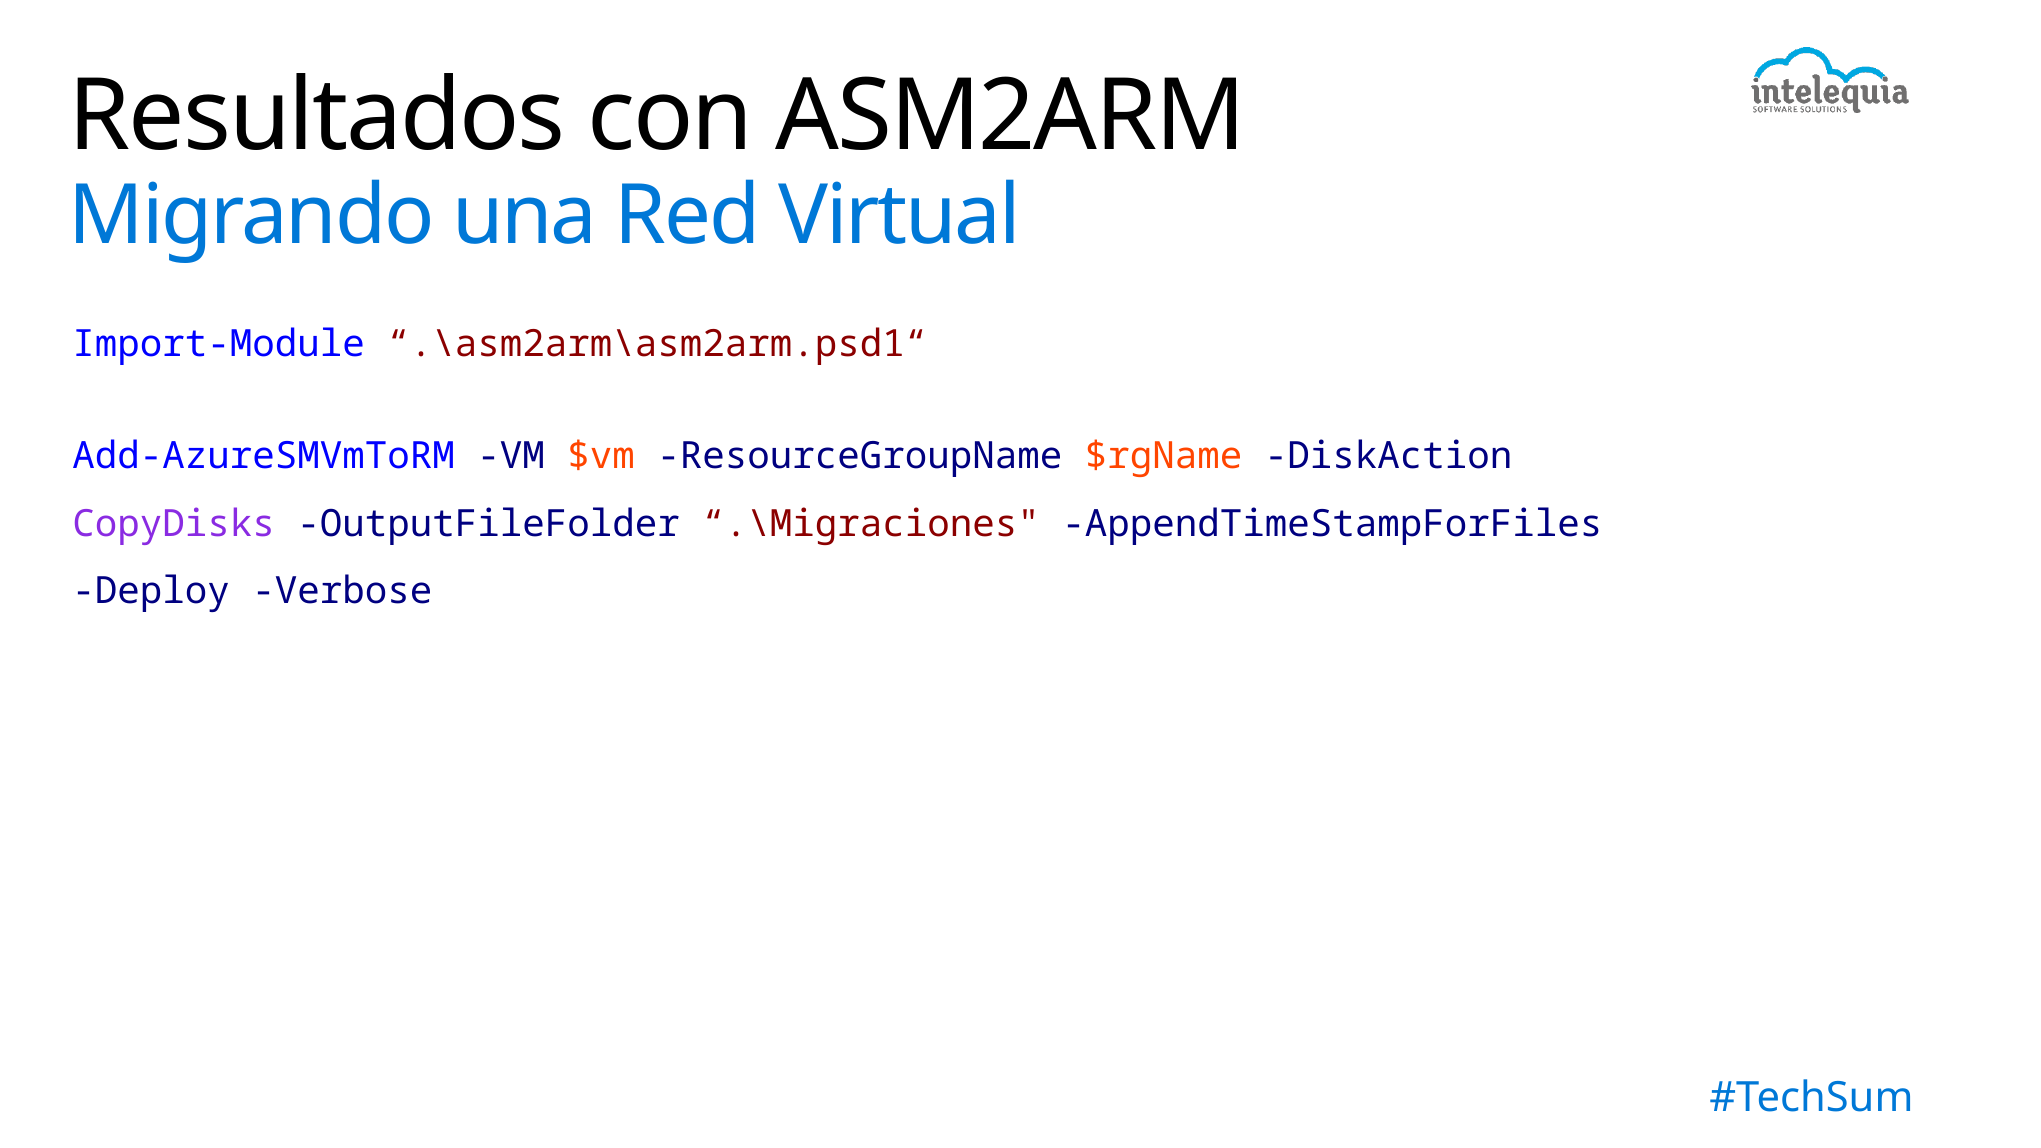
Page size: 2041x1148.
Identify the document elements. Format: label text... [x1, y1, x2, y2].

title Resultados con ASM2ARM Migrando una Red Virtual [45, 48, 1996, 199]
text_box Import-Module “.\asm2arm\asm2arm.psd1“ Add-AzureSMVmToRM -VM $vm -ResourceGroupName $rgName -DiskAction CopyDisks -OutputFileFolder “.\Migraciones" -AppendTimeStampForFiles -Deploy -Verbose [57, 311, 1645, 619]
